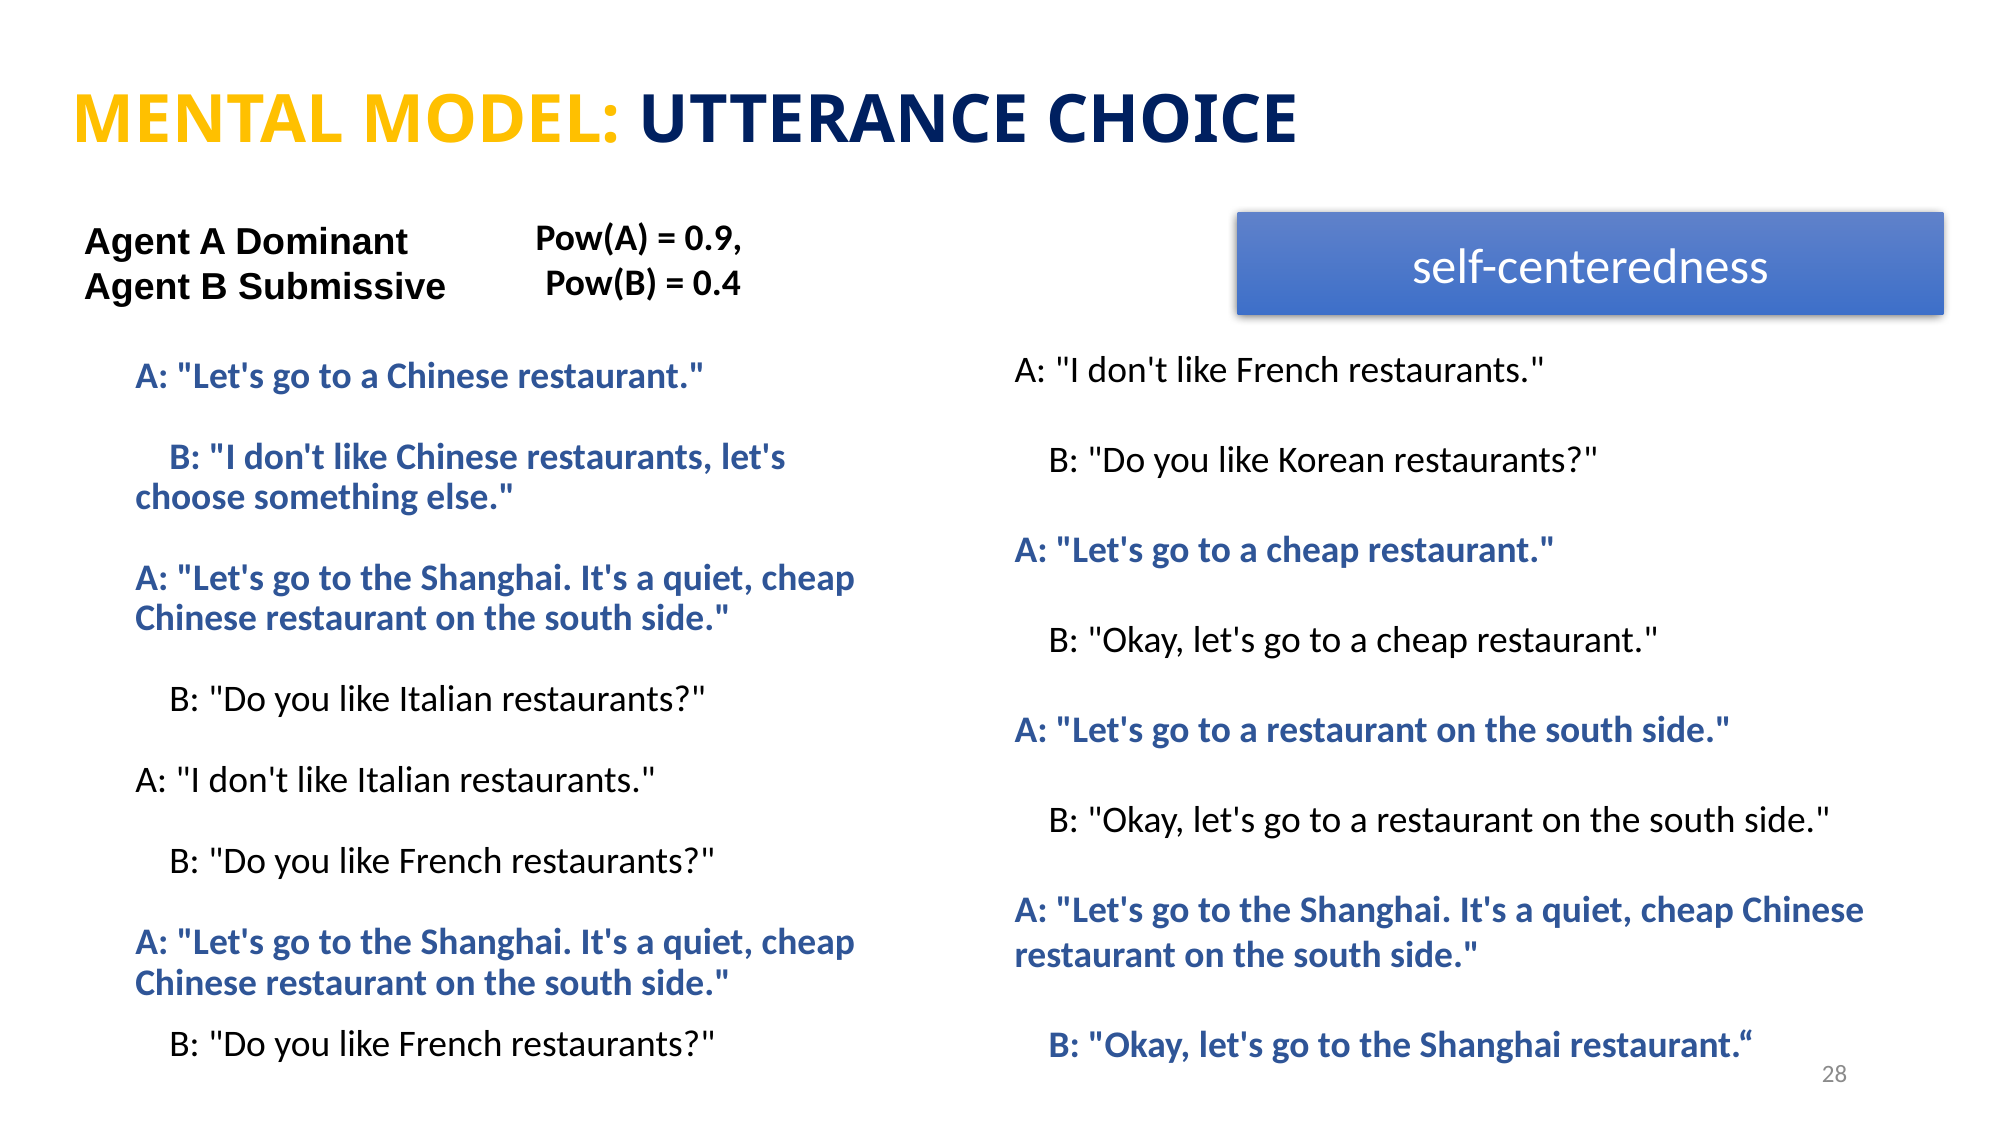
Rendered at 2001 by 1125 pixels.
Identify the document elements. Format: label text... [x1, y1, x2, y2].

text_box A: "Let's go to a Chinese restaurant." B: "I don't like Chinese restaurants, let's choose something else." A: "Let's go to the Shanghai. It's a quiet, cheap Chinese restaurant on the south side." B: "Do you like Italian restaurants?" A: "I don't like Italian restaurants." B: "Do you like French restaurants?" A: "Let's go to the Shanghai. It's a quiet, cheap Chinese restaurant on the south side." B: "Do you like French restaurants?" [120, 348, 917, 1115]
text_box Pow(A) = 0.9, Pow(B) = 0.4 [492, 212, 795, 304]
text_box Agent A Dominant Agent B Submissive [69, 220, 644, 304]
text_box Mental model: utterance choice [56, 33, 1782, 209]
text_box A: "I don't like French restaurants." B: "Do you like Korean restaurants?" A: "Let's go to a cheap restaurant." B: "Okay, let's go to a cheap restaurant." A: "Let's go to a restaurant on the south side." B: "Okay, let's go to a restaurant on the south side." A: "Let's go to the Shanghai. It's a quiet, cheap Chinese restaurant on the south side." B: "Okay, let's go to the Shanghai restaurant.“ [999, 337, 1939, 1118]
text_box self-centeredness [1237, 212, 1944, 315]
